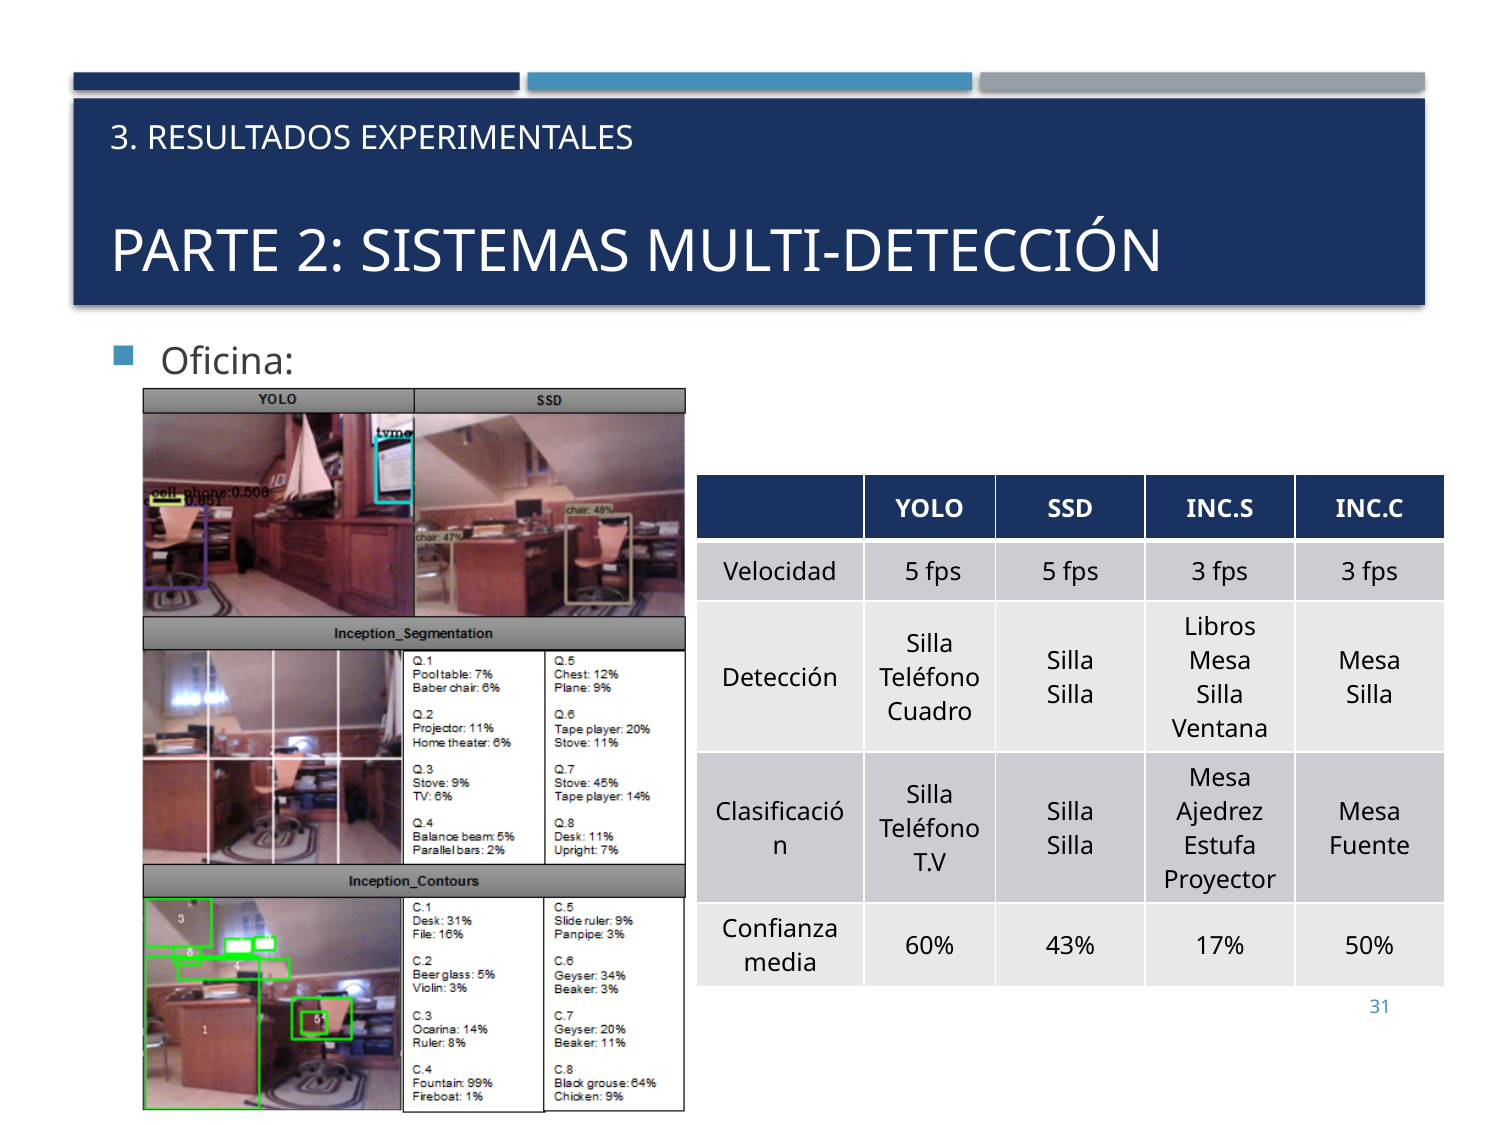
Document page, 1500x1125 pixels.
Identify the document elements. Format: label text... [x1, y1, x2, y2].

table_cell Silla Silla [996, 602, 1144, 751]
table_header YOLO [865, 475, 995, 538]
text_box Oficina: [95, 320, 1406, 400]
table_cell Confianza media [703, 904, 863, 986]
table_cell 60% [865, 904, 995, 986]
table_header [703, 475, 863, 538]
table_cell 3 fps [1296, 543, 1444, 600]
table_header SSD [996, 475, 1144, 538]
table_cell Mesa Ajedrez Estufa Proyector [1146, 753, 1294, 902]
table_header INC.S [1146, 475, 1294, 538]
title Parte 2: Sistemas Multi-Detección [95, 164, 1406, 291]
table_cell Detección [703, 602, 863, 751]
table_cell Mesa Silla [1296, 602, 1444, 751]
table_cell Clasificación [703, 753, 863, 902]
table_cell Silla Teléfono T.V [865, 753, 995, 902]
text_box 3. Resultados experimentales [95, 112, 1406, 164]
table_cell Silla Silla [996, 753, 1144, 902]
table_cell 43% [996, 904, 1144, 986]
table_cell 5 fps [996, 543, 1144, 600]
table_cell Libros Mesa Silla Ventana [1146, 602, 1294, 751]
table_cell 3 fps [1146, 543, 1294, 600]
table_cell Silla Teléfono Cuadro [865, 602, 995, 751]
table_cell 5 fps [865, 543, 995, 600]
table_cell Velocidad [703, 543, 863, 600]
table_header INC.C [1296, 475, 1444, 538]
table_cell Mesa Fuente [1296, 753, 1444, 902]
table_cell 50% [1296, 904, 1444, 986]
slide_number 31 [1279, 987, 1406, 1037]
table_cell 17% [1146, 904, 1294, 986]
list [132, 382, 697, 1125]
